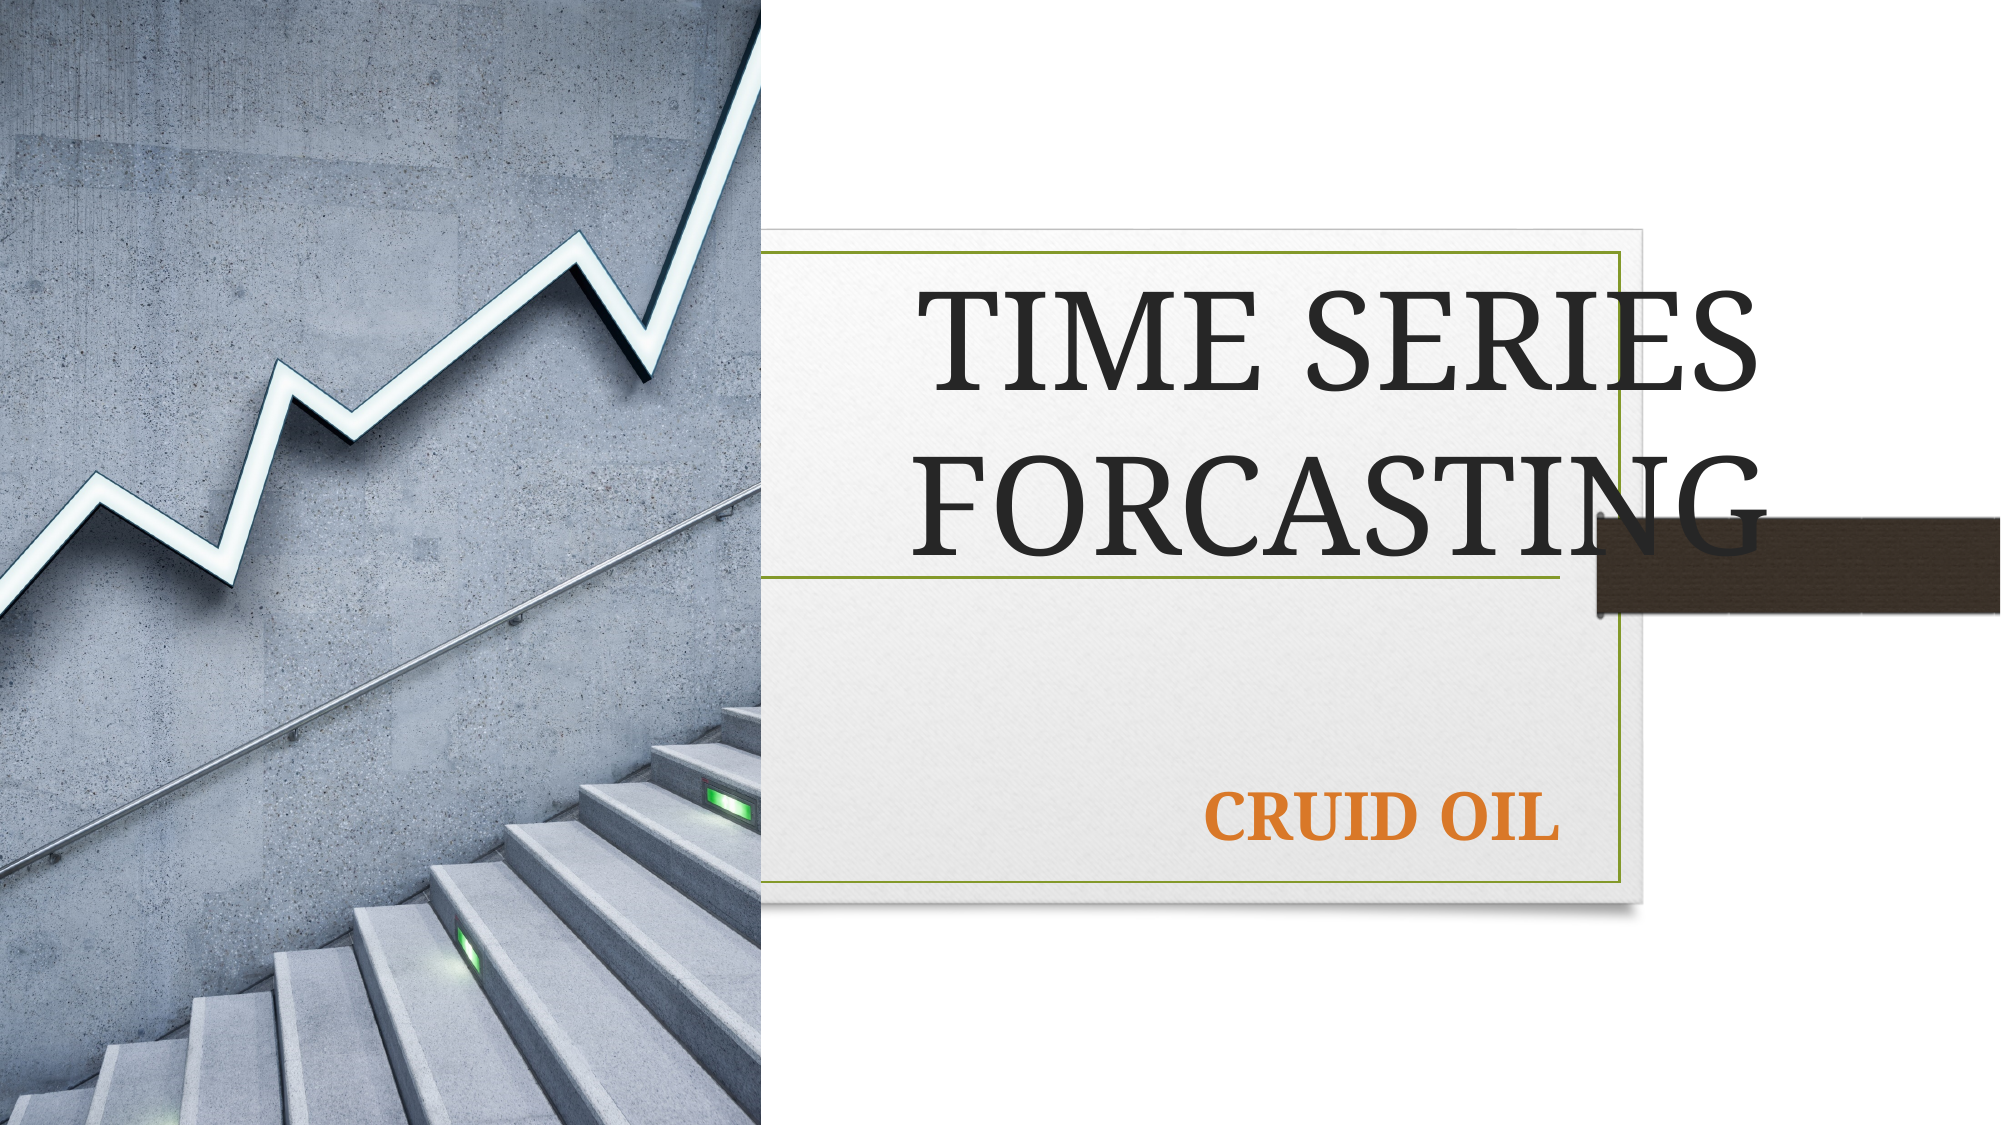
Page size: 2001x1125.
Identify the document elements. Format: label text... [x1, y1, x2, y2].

subtitle CRUID OIL [867, 766, 1897, 935]
title TIME SERIES FORCASTING [811, 214, 1868, 591]
picture [0, 0, 2001, 1125]
